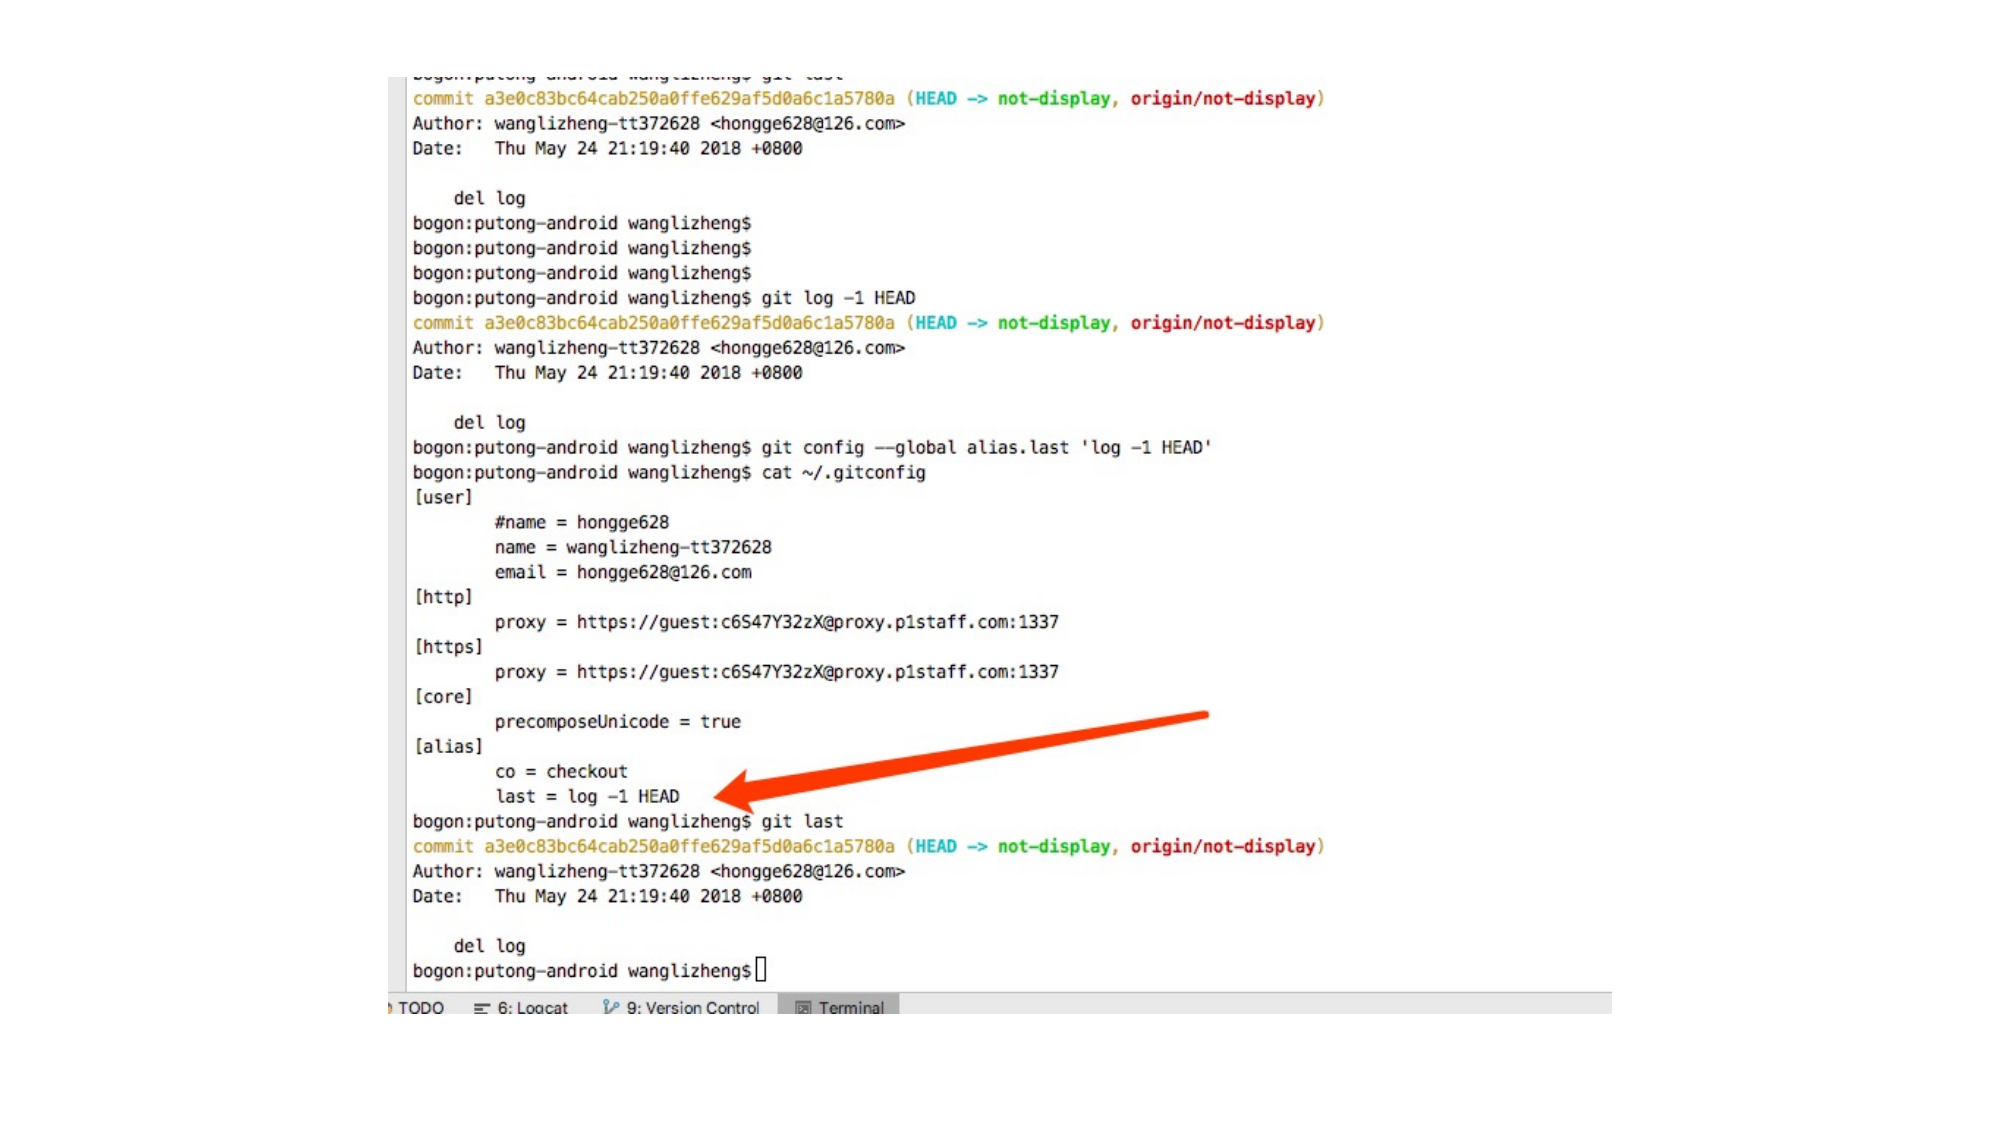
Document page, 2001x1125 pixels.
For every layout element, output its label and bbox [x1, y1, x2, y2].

list [388, 77, 1612, 1014]
